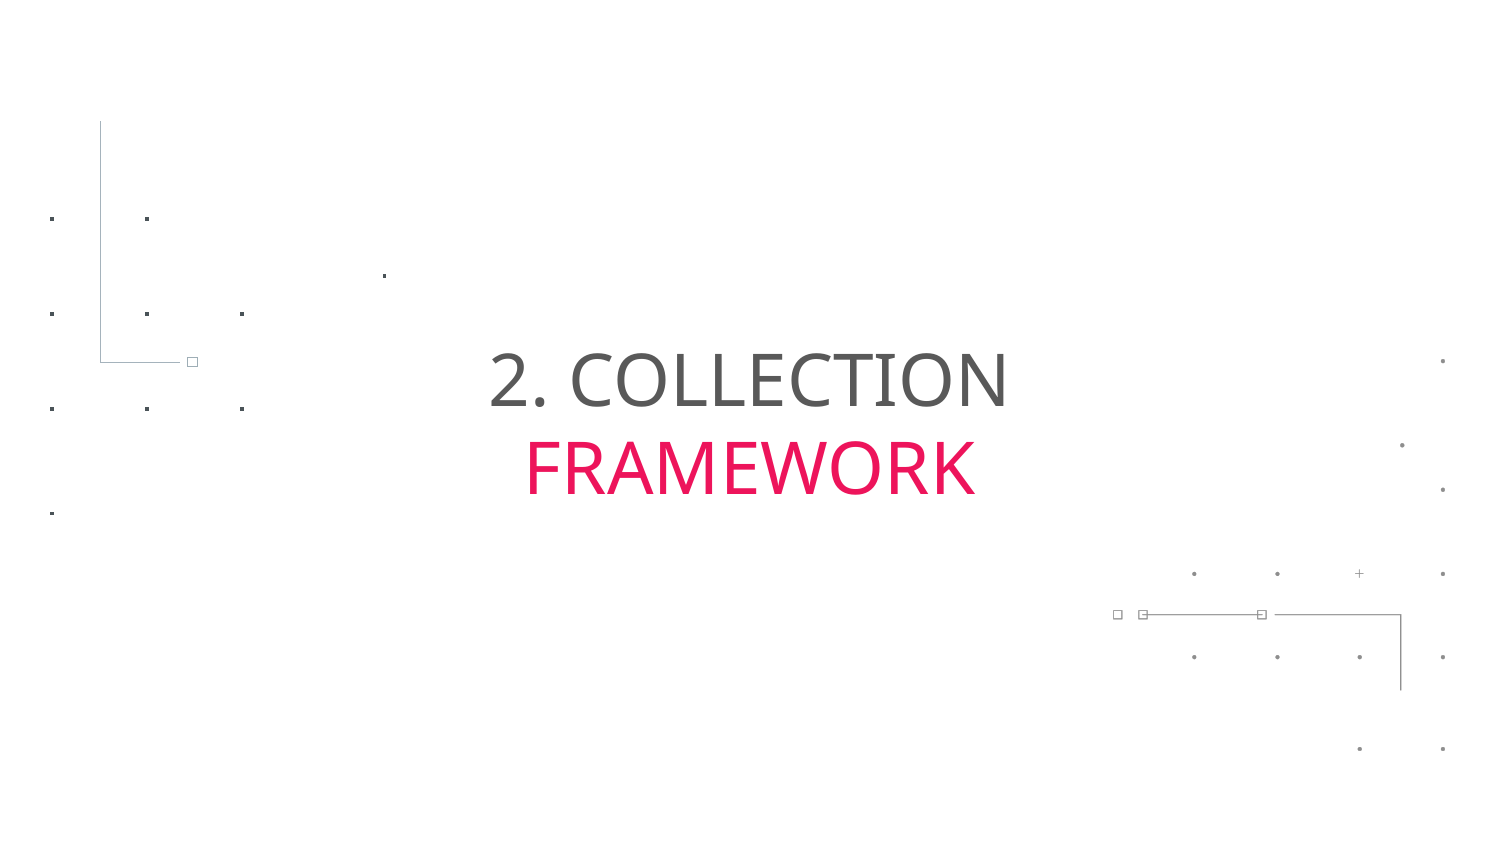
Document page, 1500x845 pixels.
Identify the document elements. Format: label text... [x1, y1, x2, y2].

picture [50, 121, 386, 515]
text_box 2. COLLECTION FRAMEWORK [261, 326, 1239, 517]
picture [1113, 359, 1445, 751]
